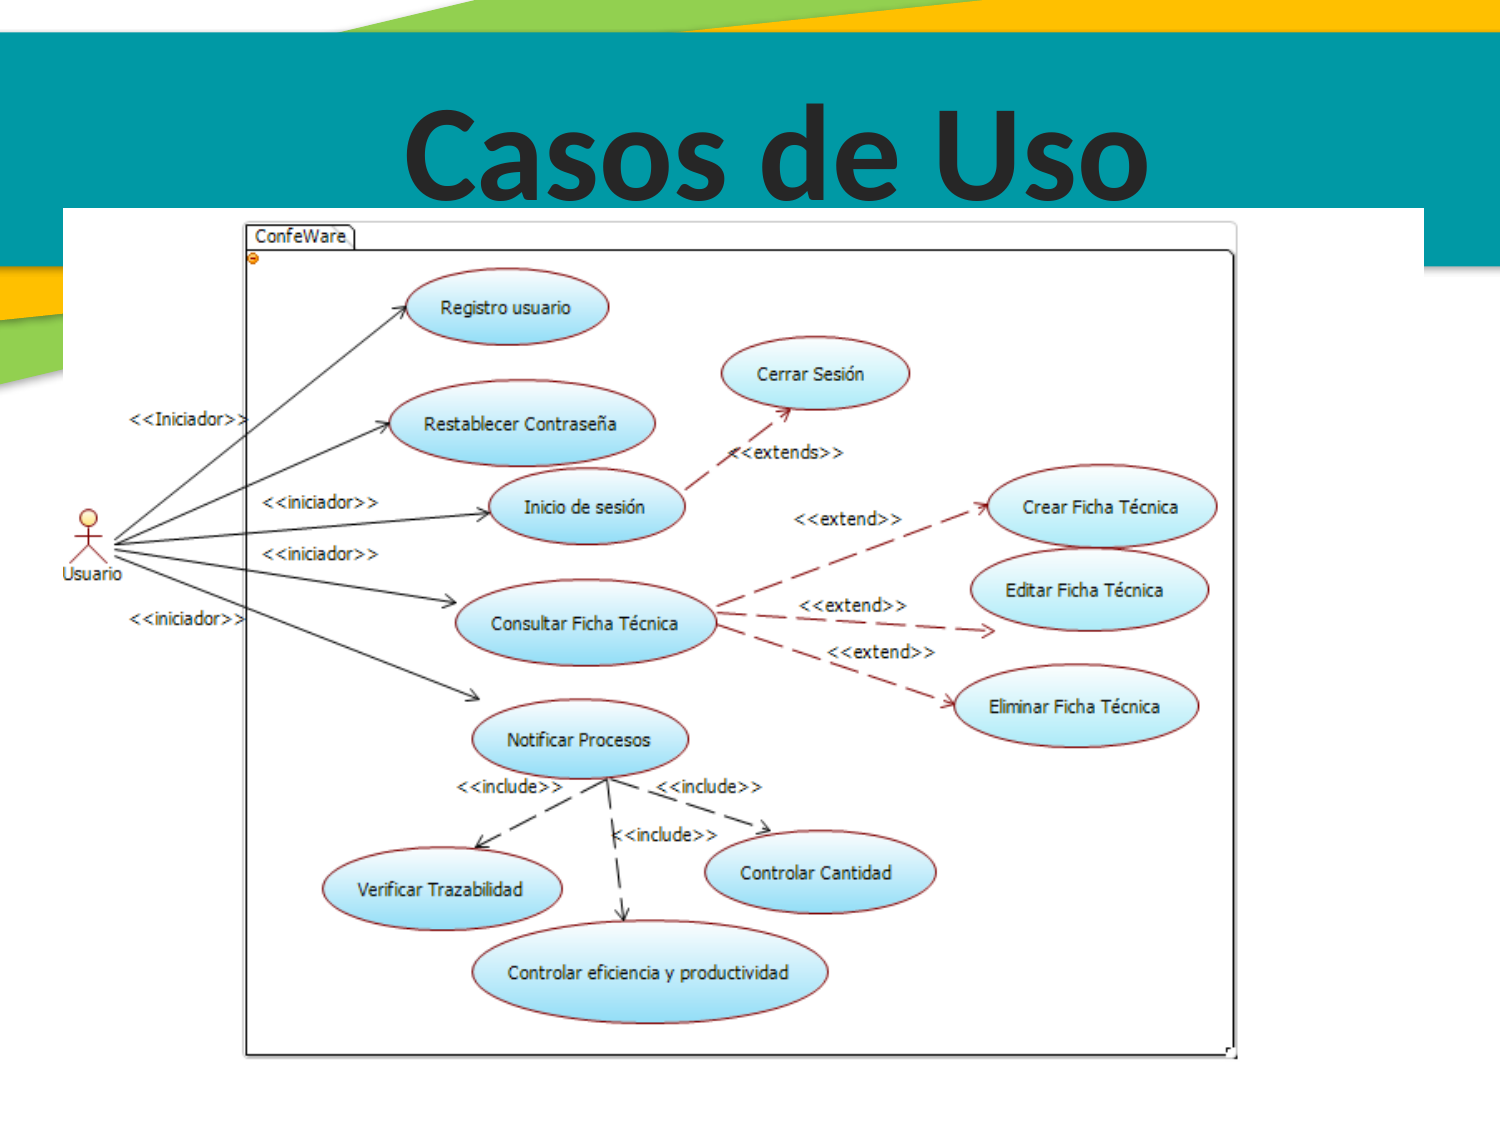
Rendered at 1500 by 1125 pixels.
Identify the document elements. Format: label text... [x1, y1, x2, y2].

picture [63, 208, 1424, 1081]
text_box Casos de Uso [551, 53, 1036, 206]
